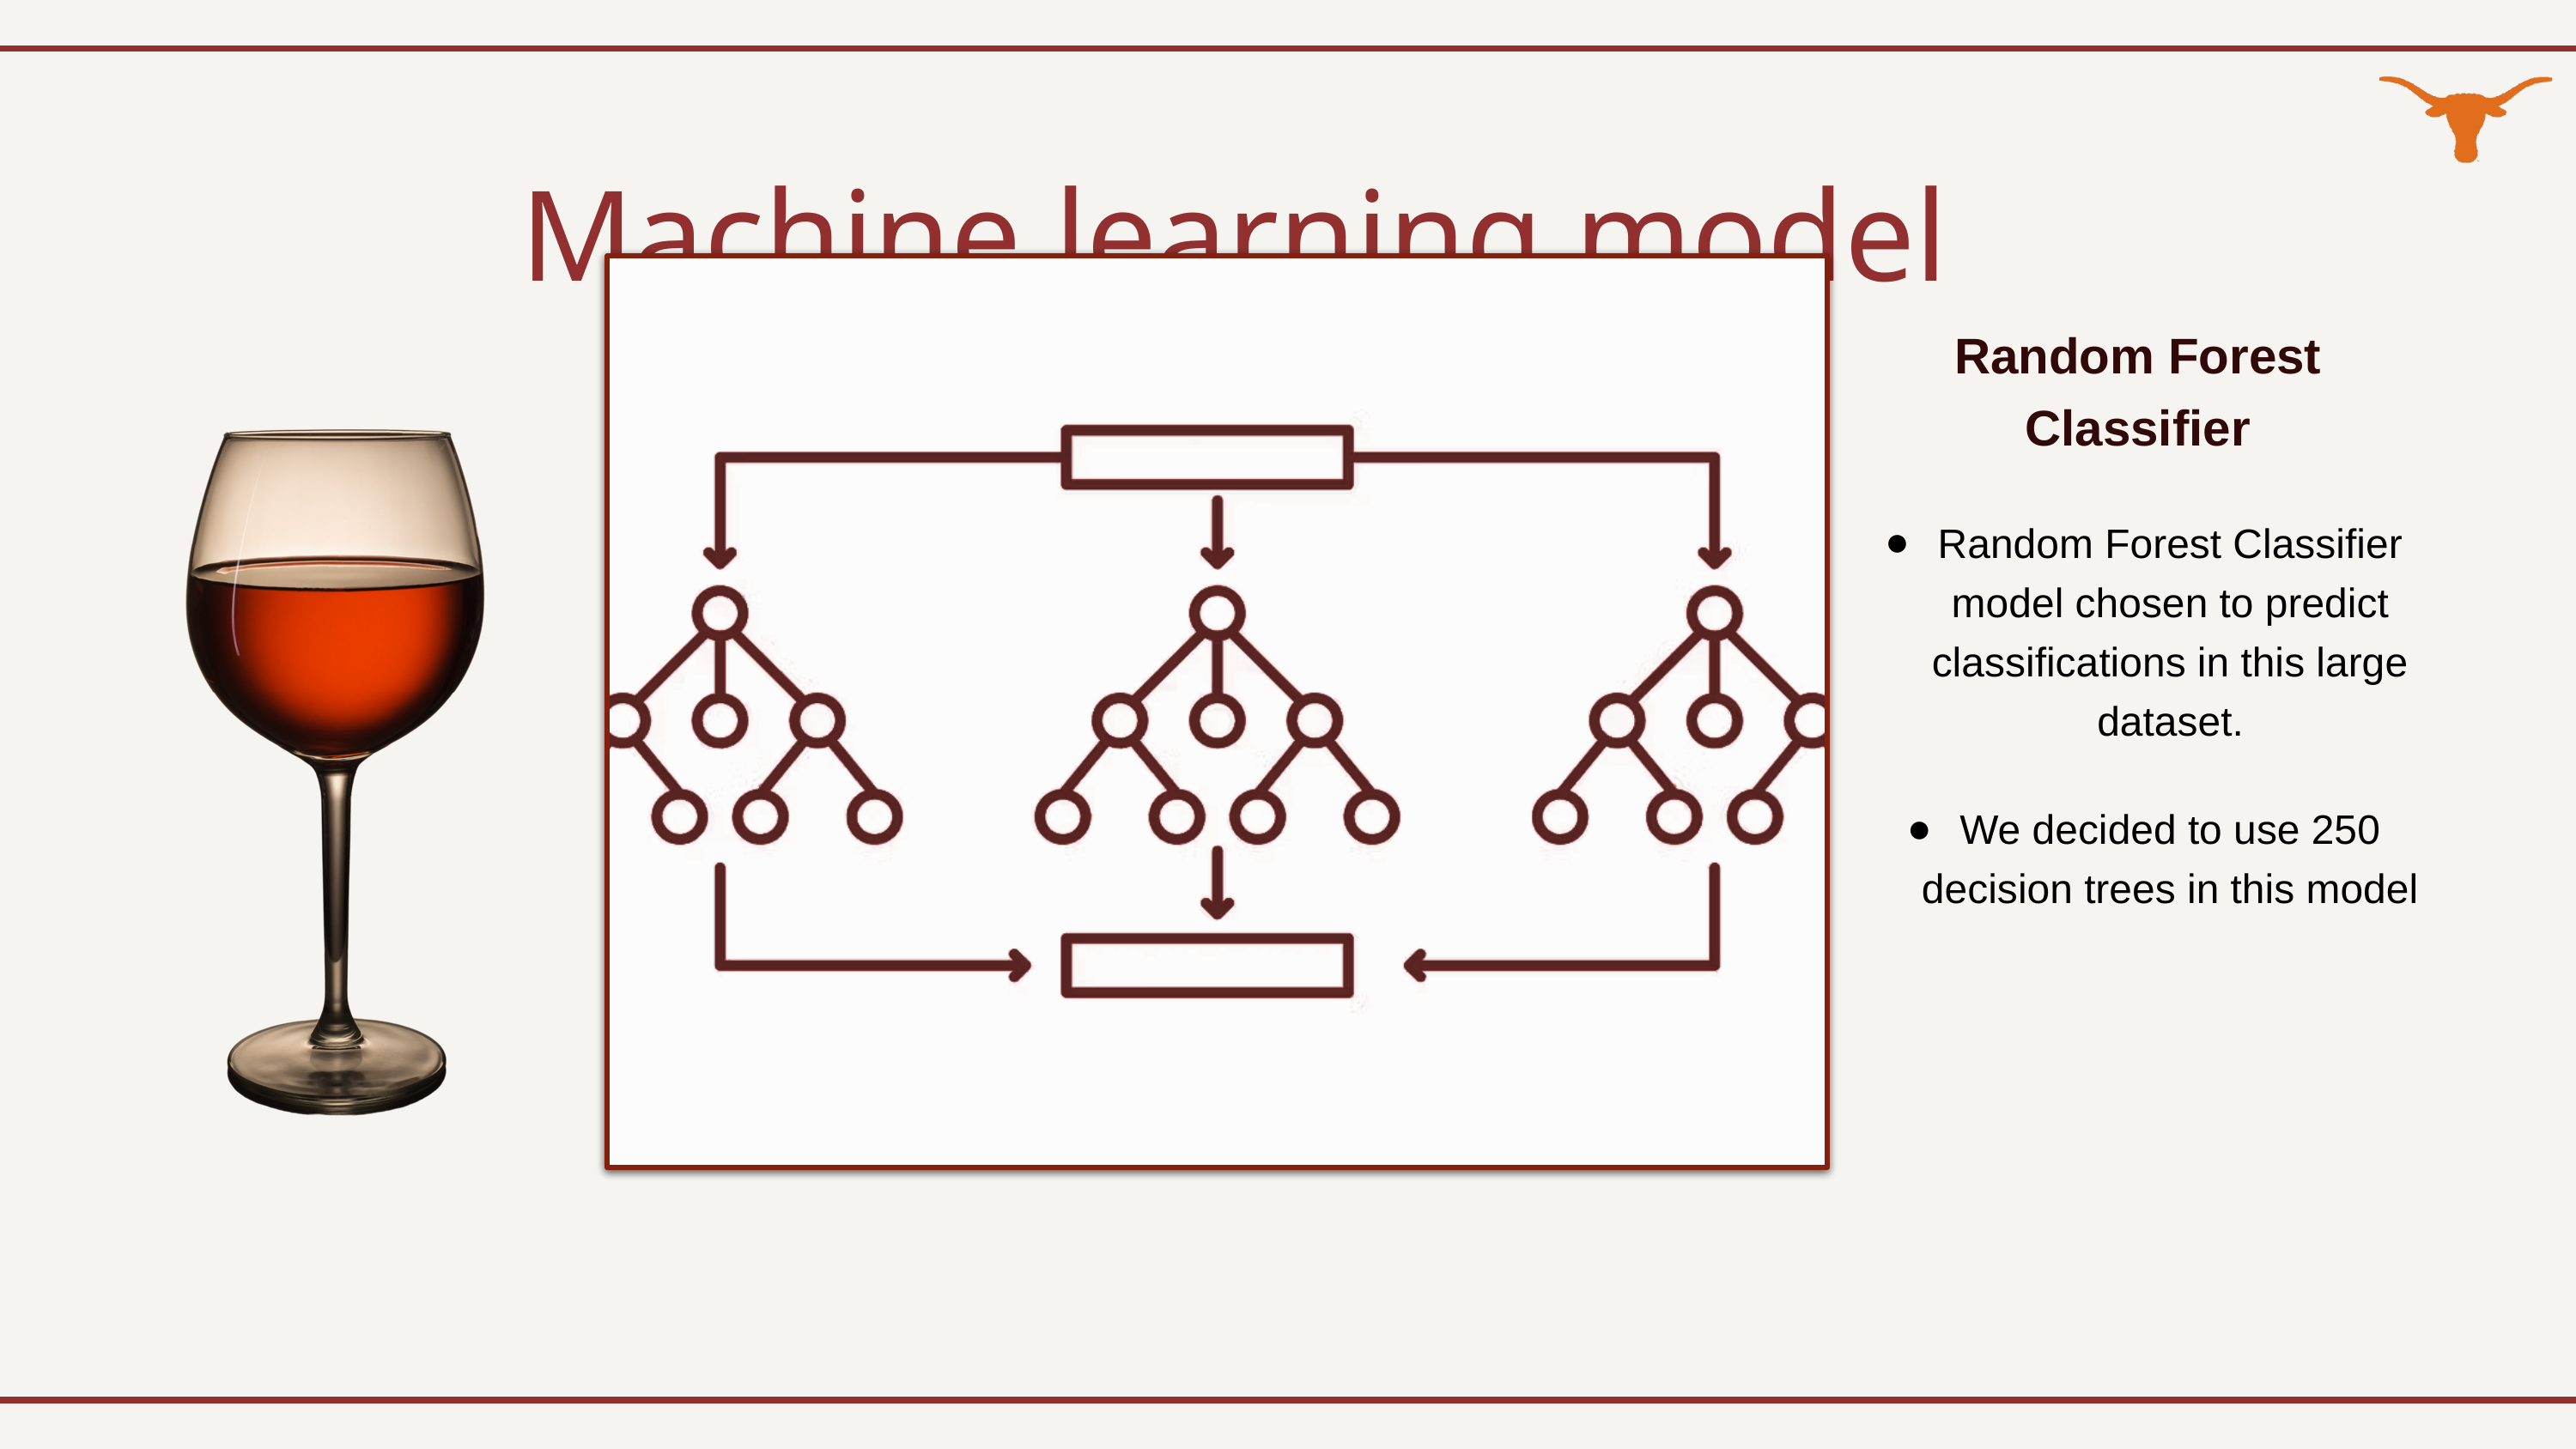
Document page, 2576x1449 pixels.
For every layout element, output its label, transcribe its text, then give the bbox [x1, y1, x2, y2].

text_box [0, 1375, 2576, 1404]
picture [609, 258, 1826, 1166]
picture [2375, 65, 2560, 175]
text_box Machine learning model [183, 85, 2287, 306]
text_box Random Forest Classifier [1901, 312, 2376, 457]
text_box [0, 24, 2576, 52]
text_box [166, 397, 507, 1137]
text_box Random Forest Classifier model chosen to predict classifications in this large dataset. We decided to use 250 decision trees in this model [1855, 507, 2421, 912]
